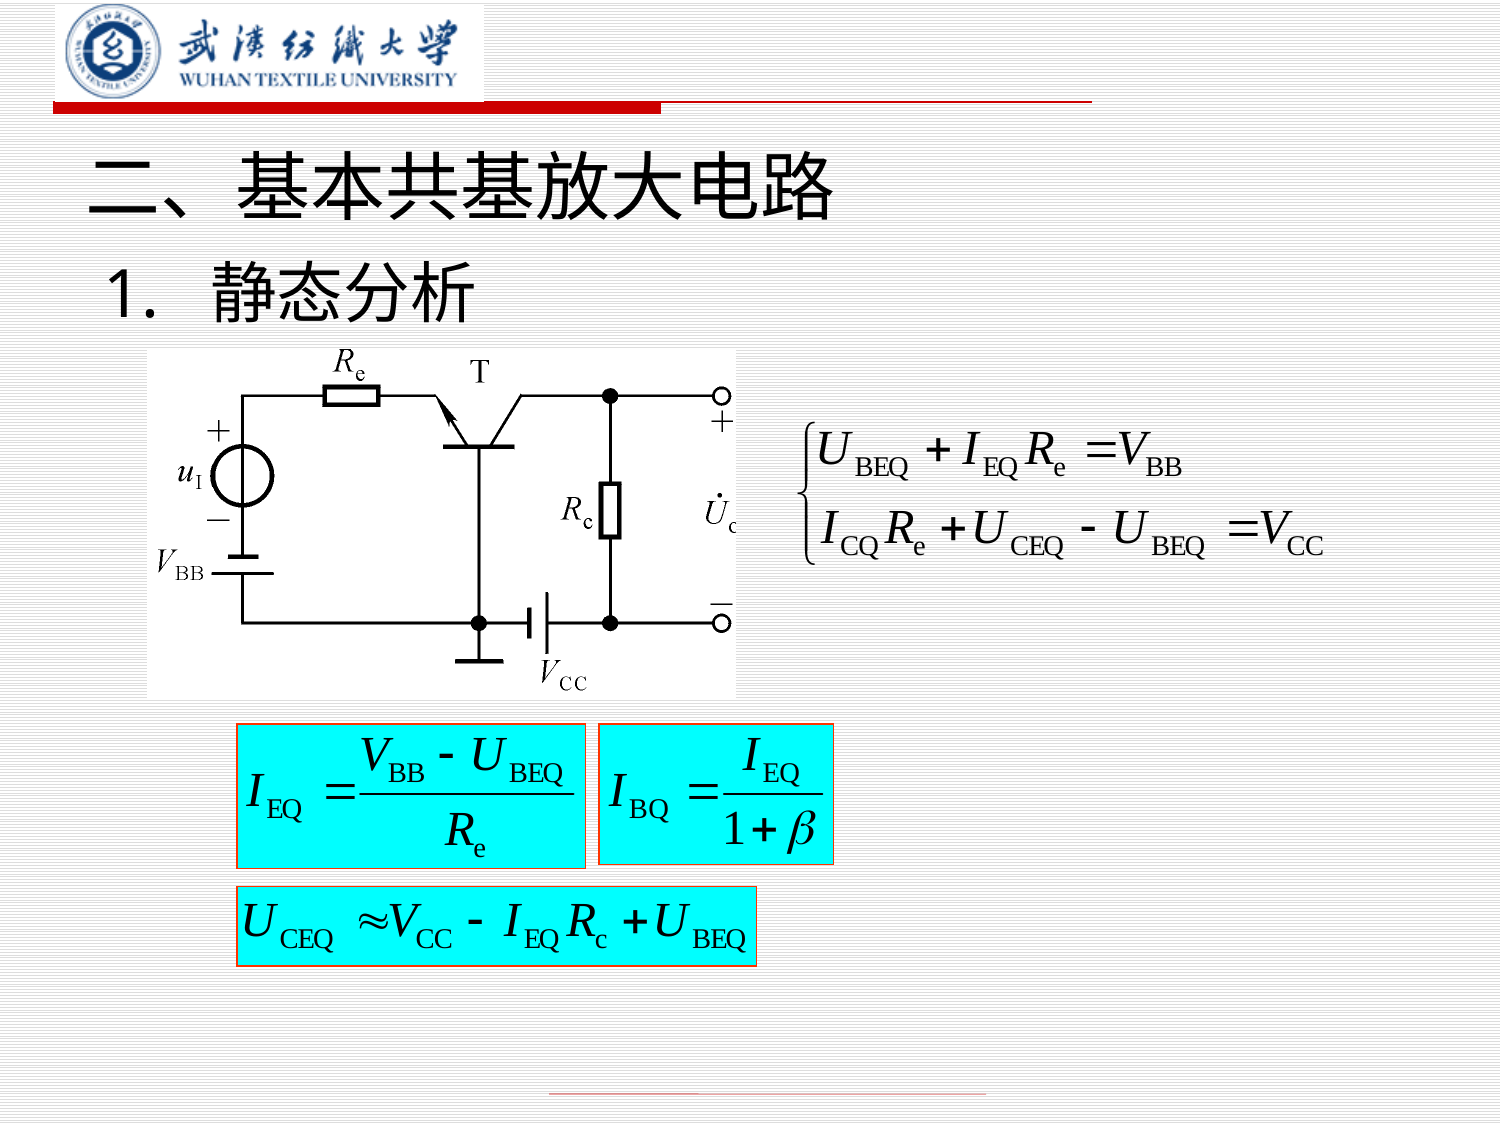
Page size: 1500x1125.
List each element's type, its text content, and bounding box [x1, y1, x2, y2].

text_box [237, 887, 757, 966]
title 二、基本共基放大电路 [70, 175, 1190, 237]
picture [55, 4, 484, 102]
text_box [237, 724, 585, 868]
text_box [787, 412, 1339, 576]
text_box 1. 静态分析 [88, 243, 739, 339]
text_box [599, 724, 833, 864]
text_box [147, 349, 736, 701]
